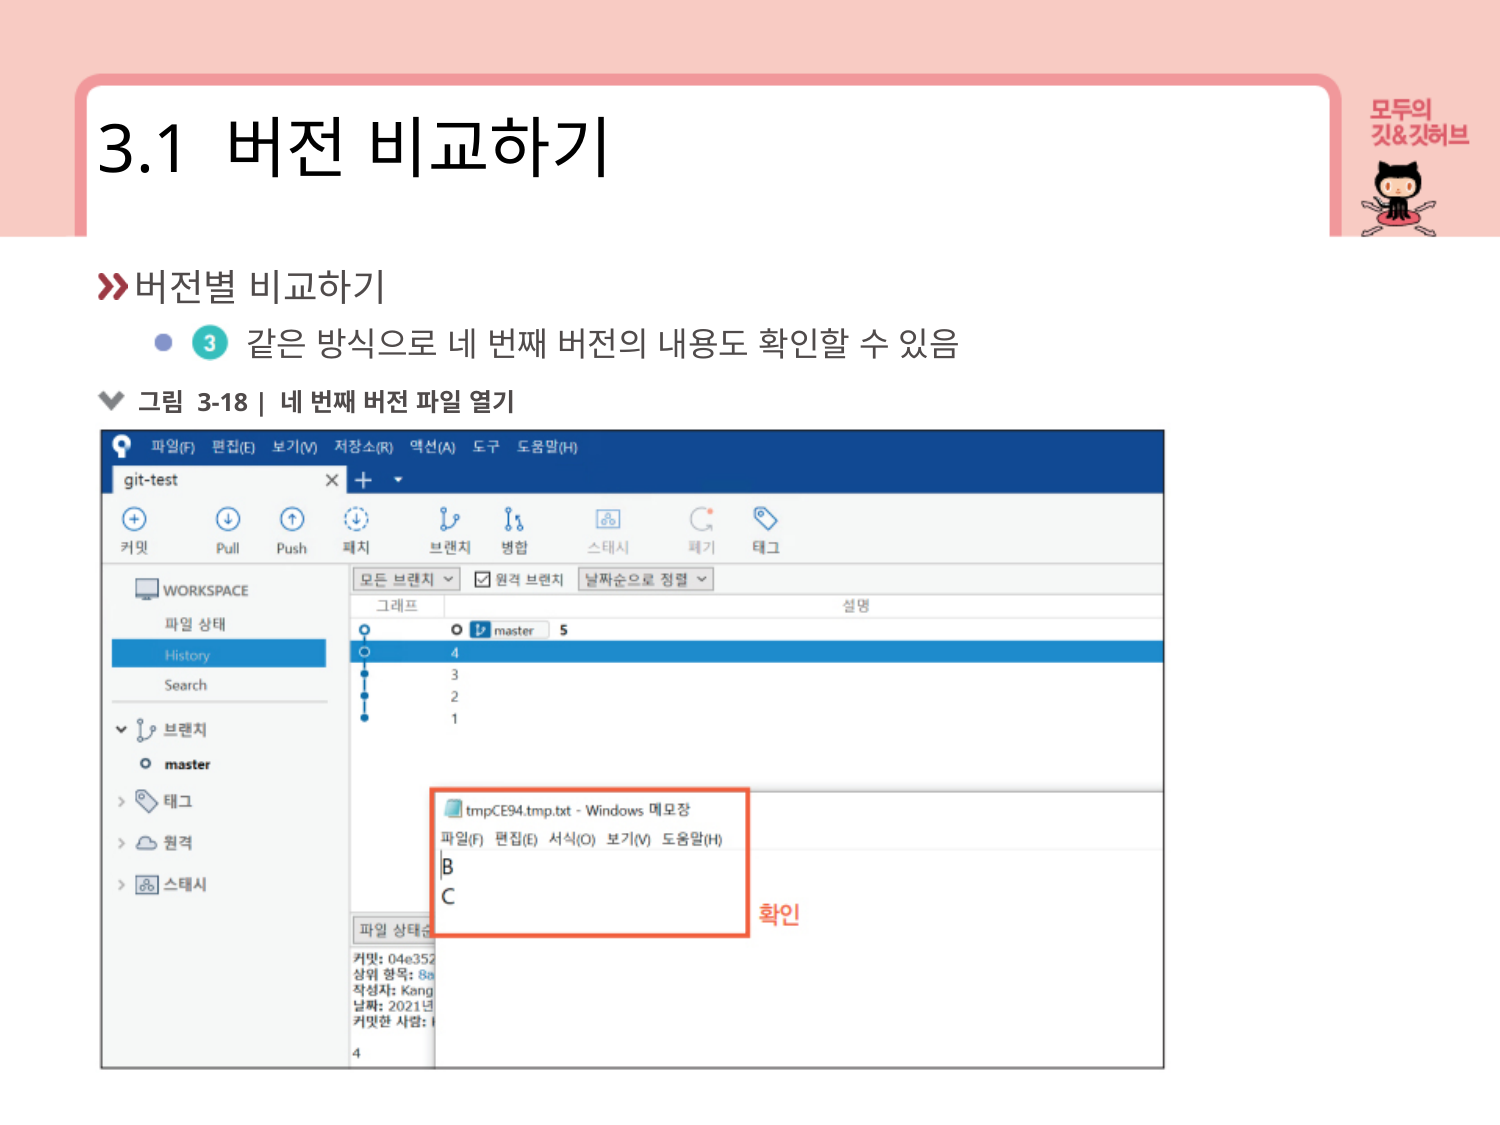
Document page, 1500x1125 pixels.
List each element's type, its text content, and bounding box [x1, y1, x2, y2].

text_box 버전별 비교하기 같은 방식으로 네 번째 버전의 내용도 확인할 수 있음 [82, 252, 1413, 1067]
picture [0, 0, 1500, 1125]
text_box 3.1 버전 비교하기 [82, 61, 1413, 193]
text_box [95, 376, 1371, 423]
